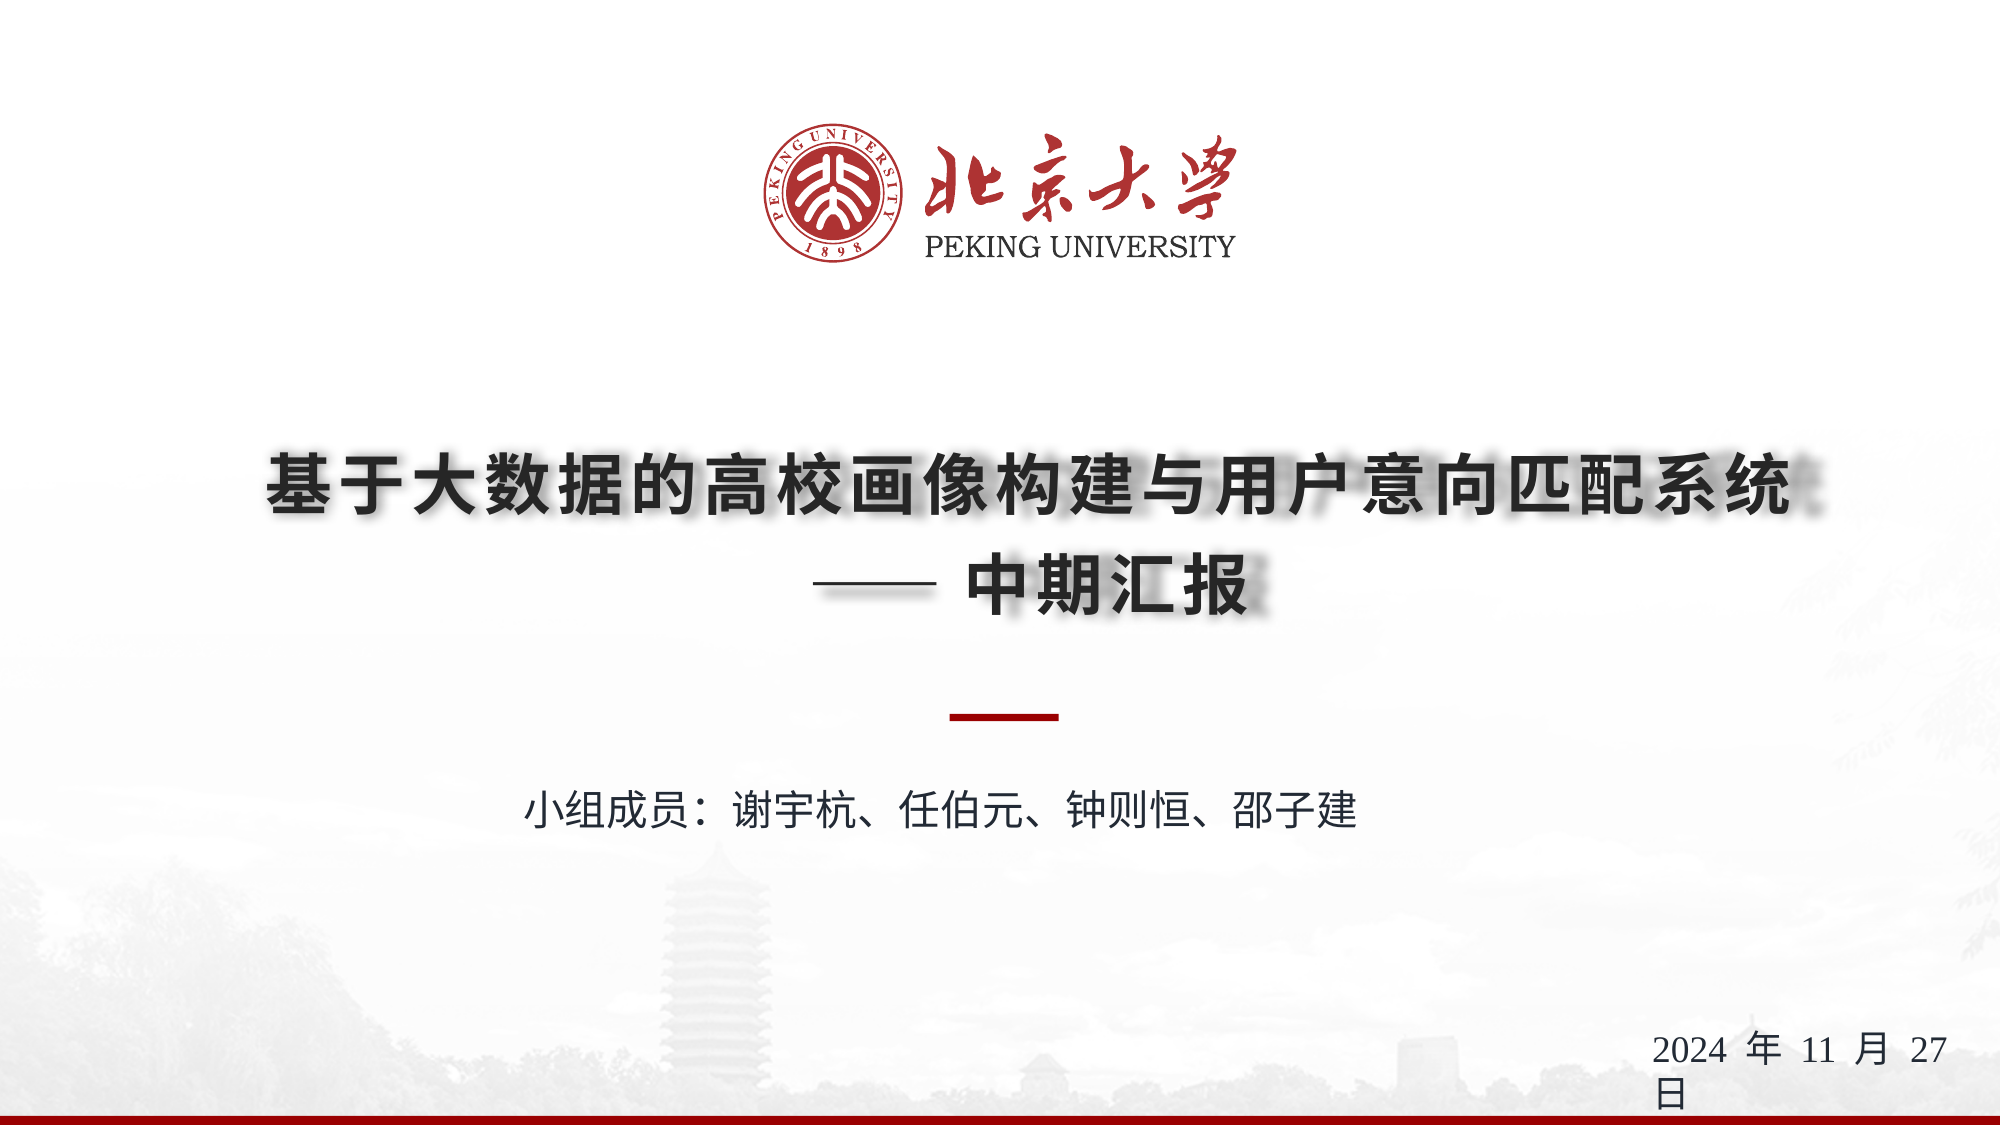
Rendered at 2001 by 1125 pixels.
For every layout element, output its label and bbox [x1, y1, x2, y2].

picture [0, 90, 2000, 1125]
text_box [763, 123, 1237, 263]
